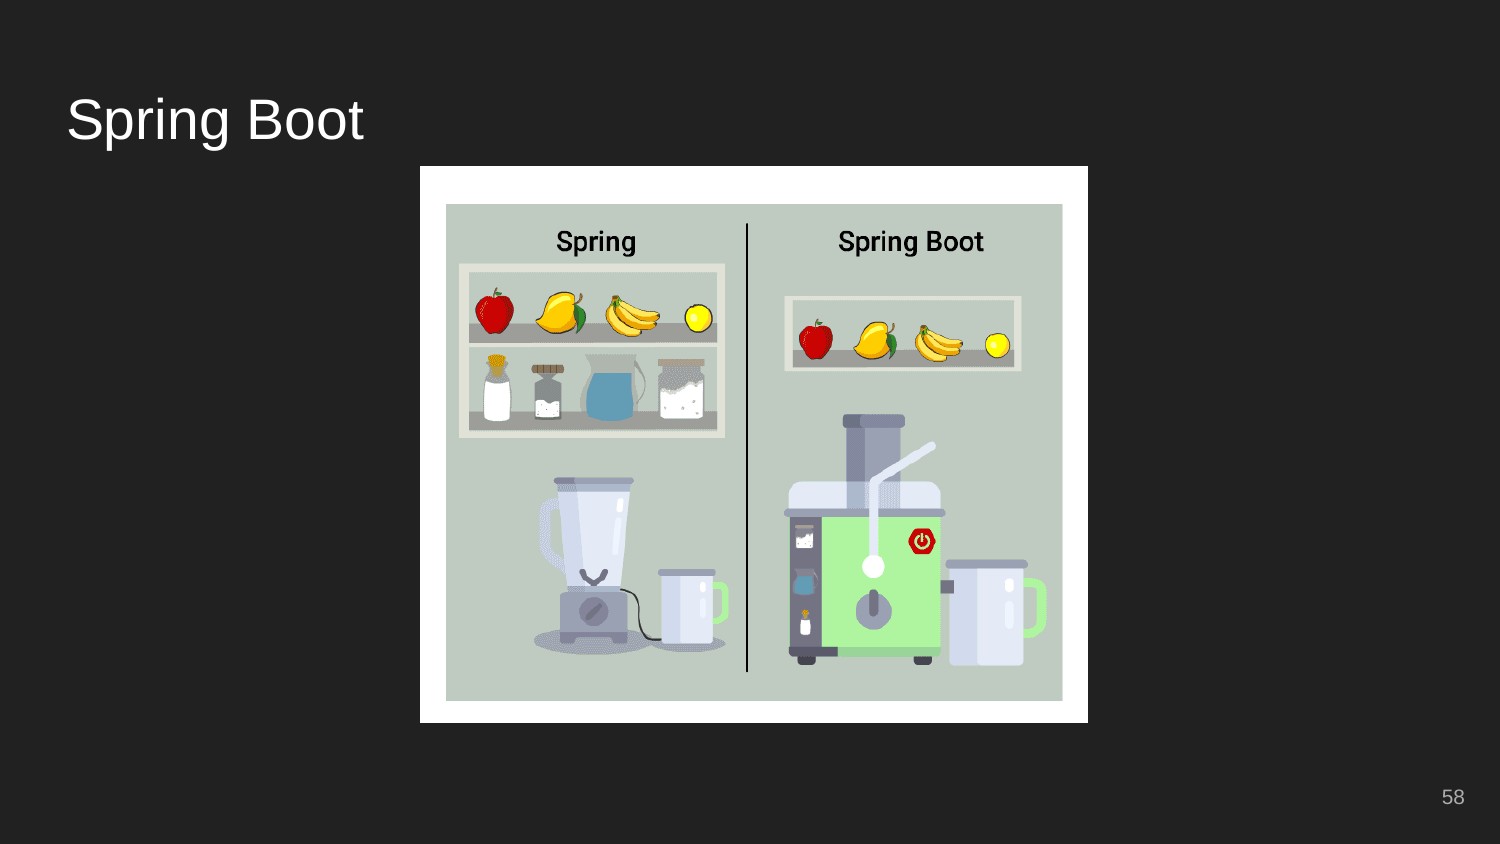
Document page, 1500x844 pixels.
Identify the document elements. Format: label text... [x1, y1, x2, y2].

picture [420, 166, 1088, 723]
slide_number ‹#› [1389, 764, 1480, 830]
title Spring Boot [51, 72, 1449, 167]
